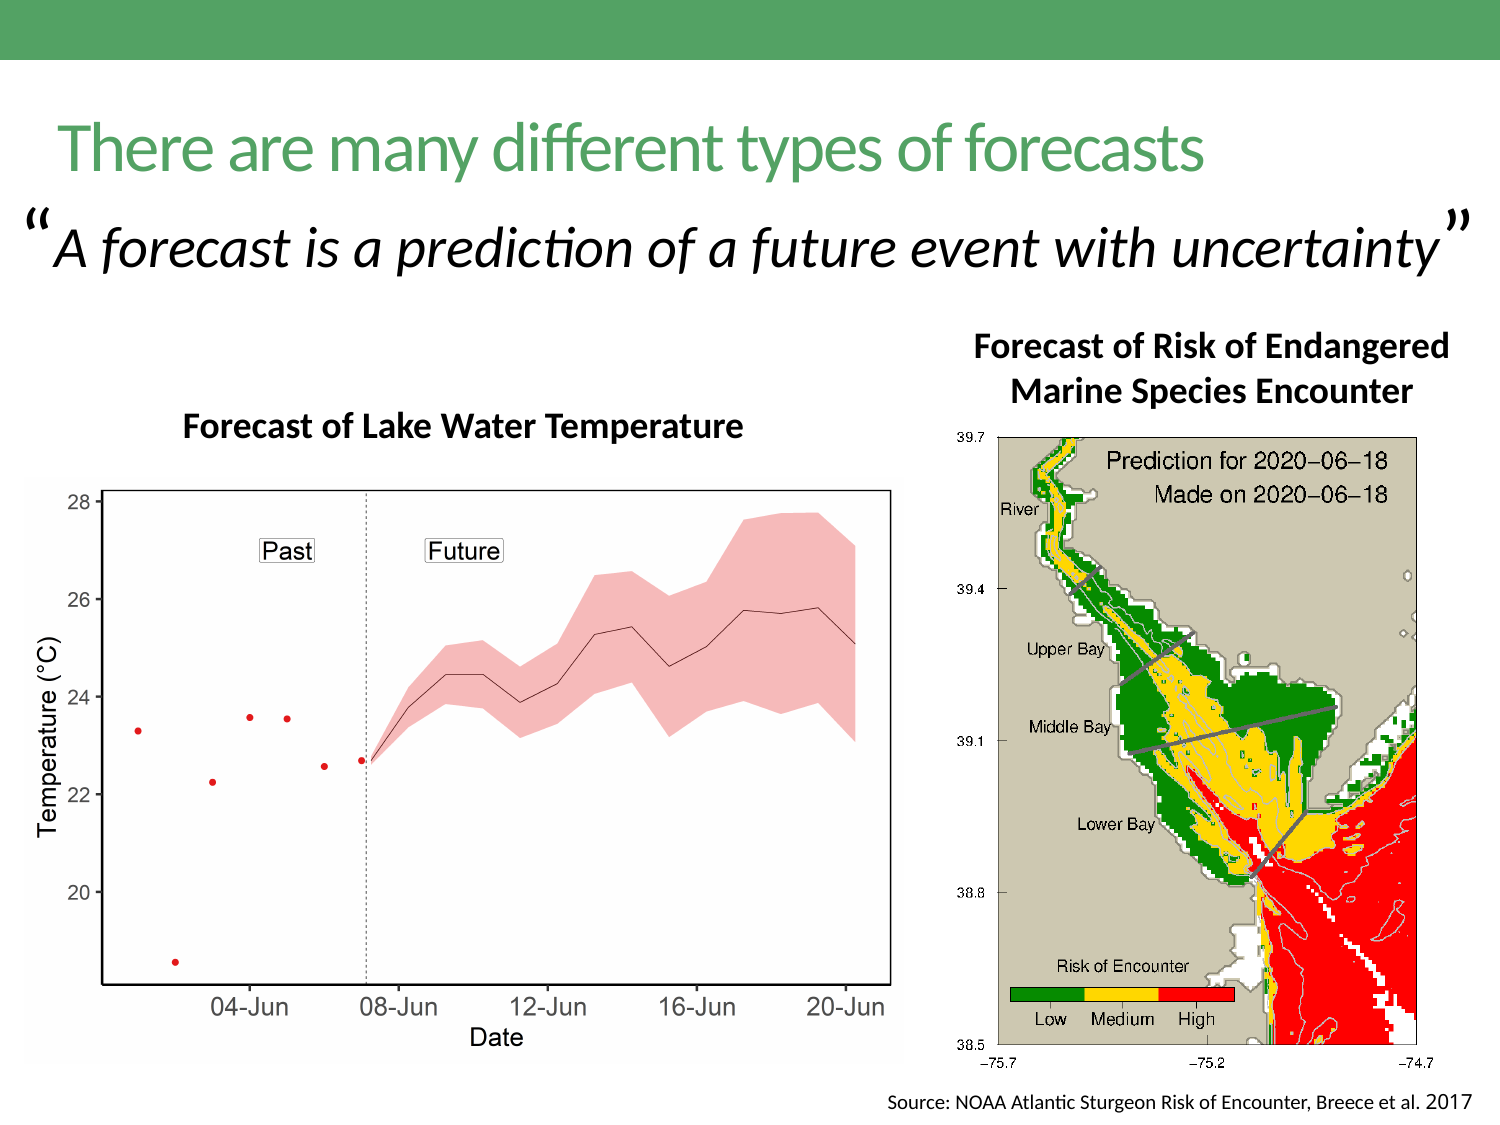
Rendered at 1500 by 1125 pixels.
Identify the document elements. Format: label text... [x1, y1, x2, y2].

list “A forecast is a prediction of a future event with uncertainty” [0, 176, 1500, 1030]
title There are many different types of forecasts [42, 61, 1393, 176]
text_box Forecast of Lake Water Temperature [96, 394, 831, 454]
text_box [872, 425, 1500, 1122]
picture [24, 477, 904, 1064]
text_box Forecast of Risk of Endangered Marine Species Encounter [955, 314, 1469, 419]
